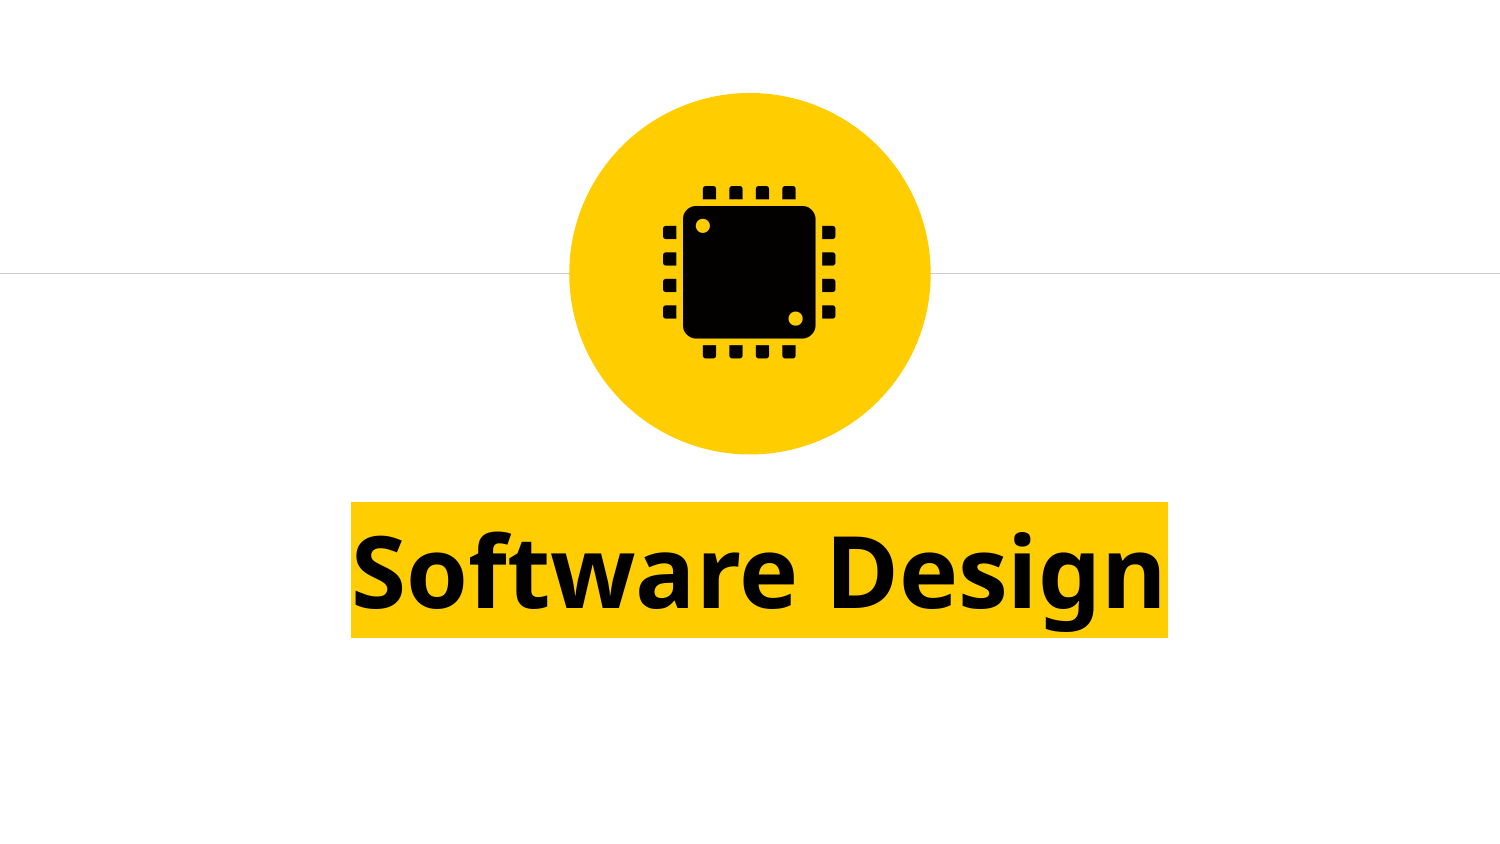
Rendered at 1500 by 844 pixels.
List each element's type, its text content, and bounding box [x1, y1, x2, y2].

picture [662, 186, 838, 361]
title Software Design [320, 473, 1199, 664]
text_box [569, 92, 931, 273]
text_box [569, 283, 931, 455]
